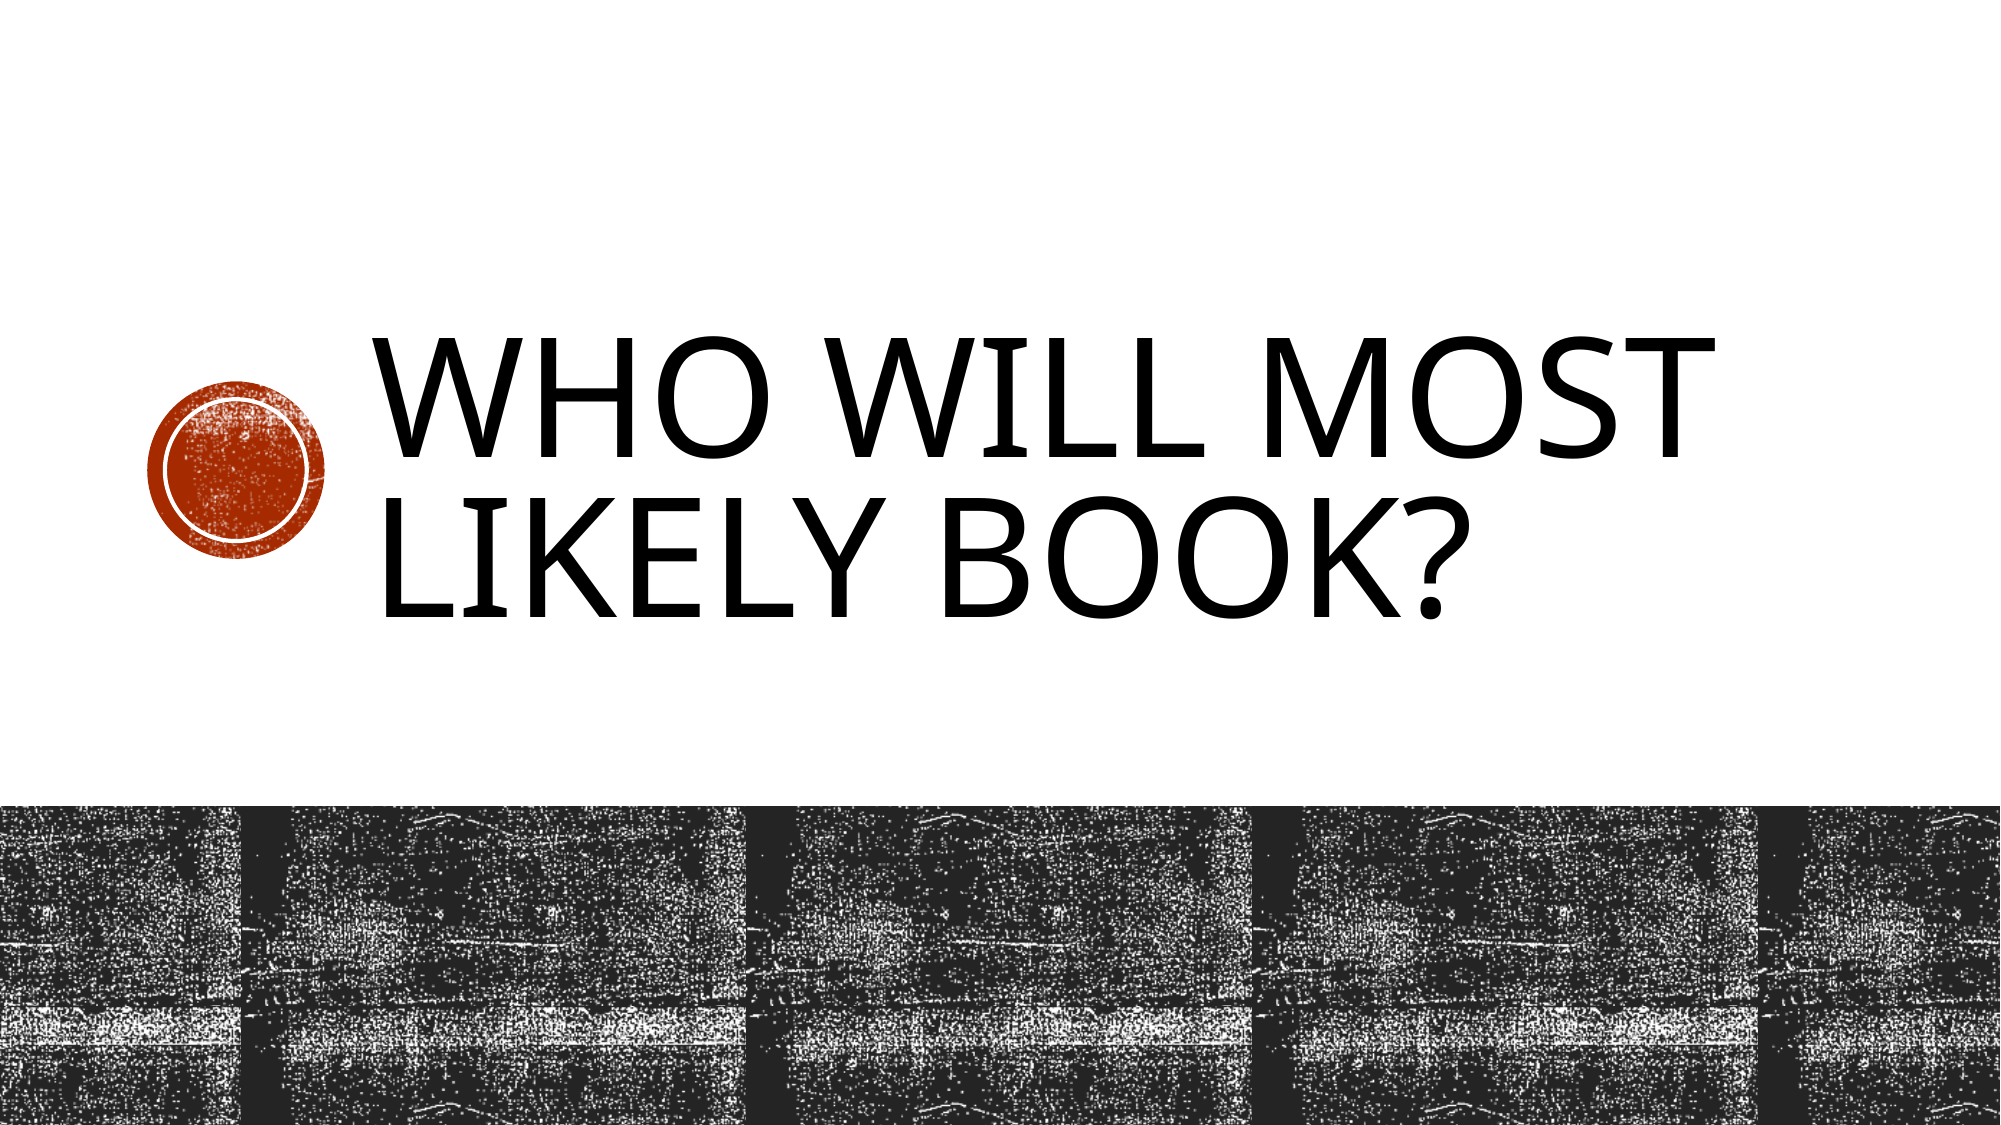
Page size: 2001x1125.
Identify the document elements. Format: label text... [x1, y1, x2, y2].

title who will most likely book? [355, 201, 1878, 779]
